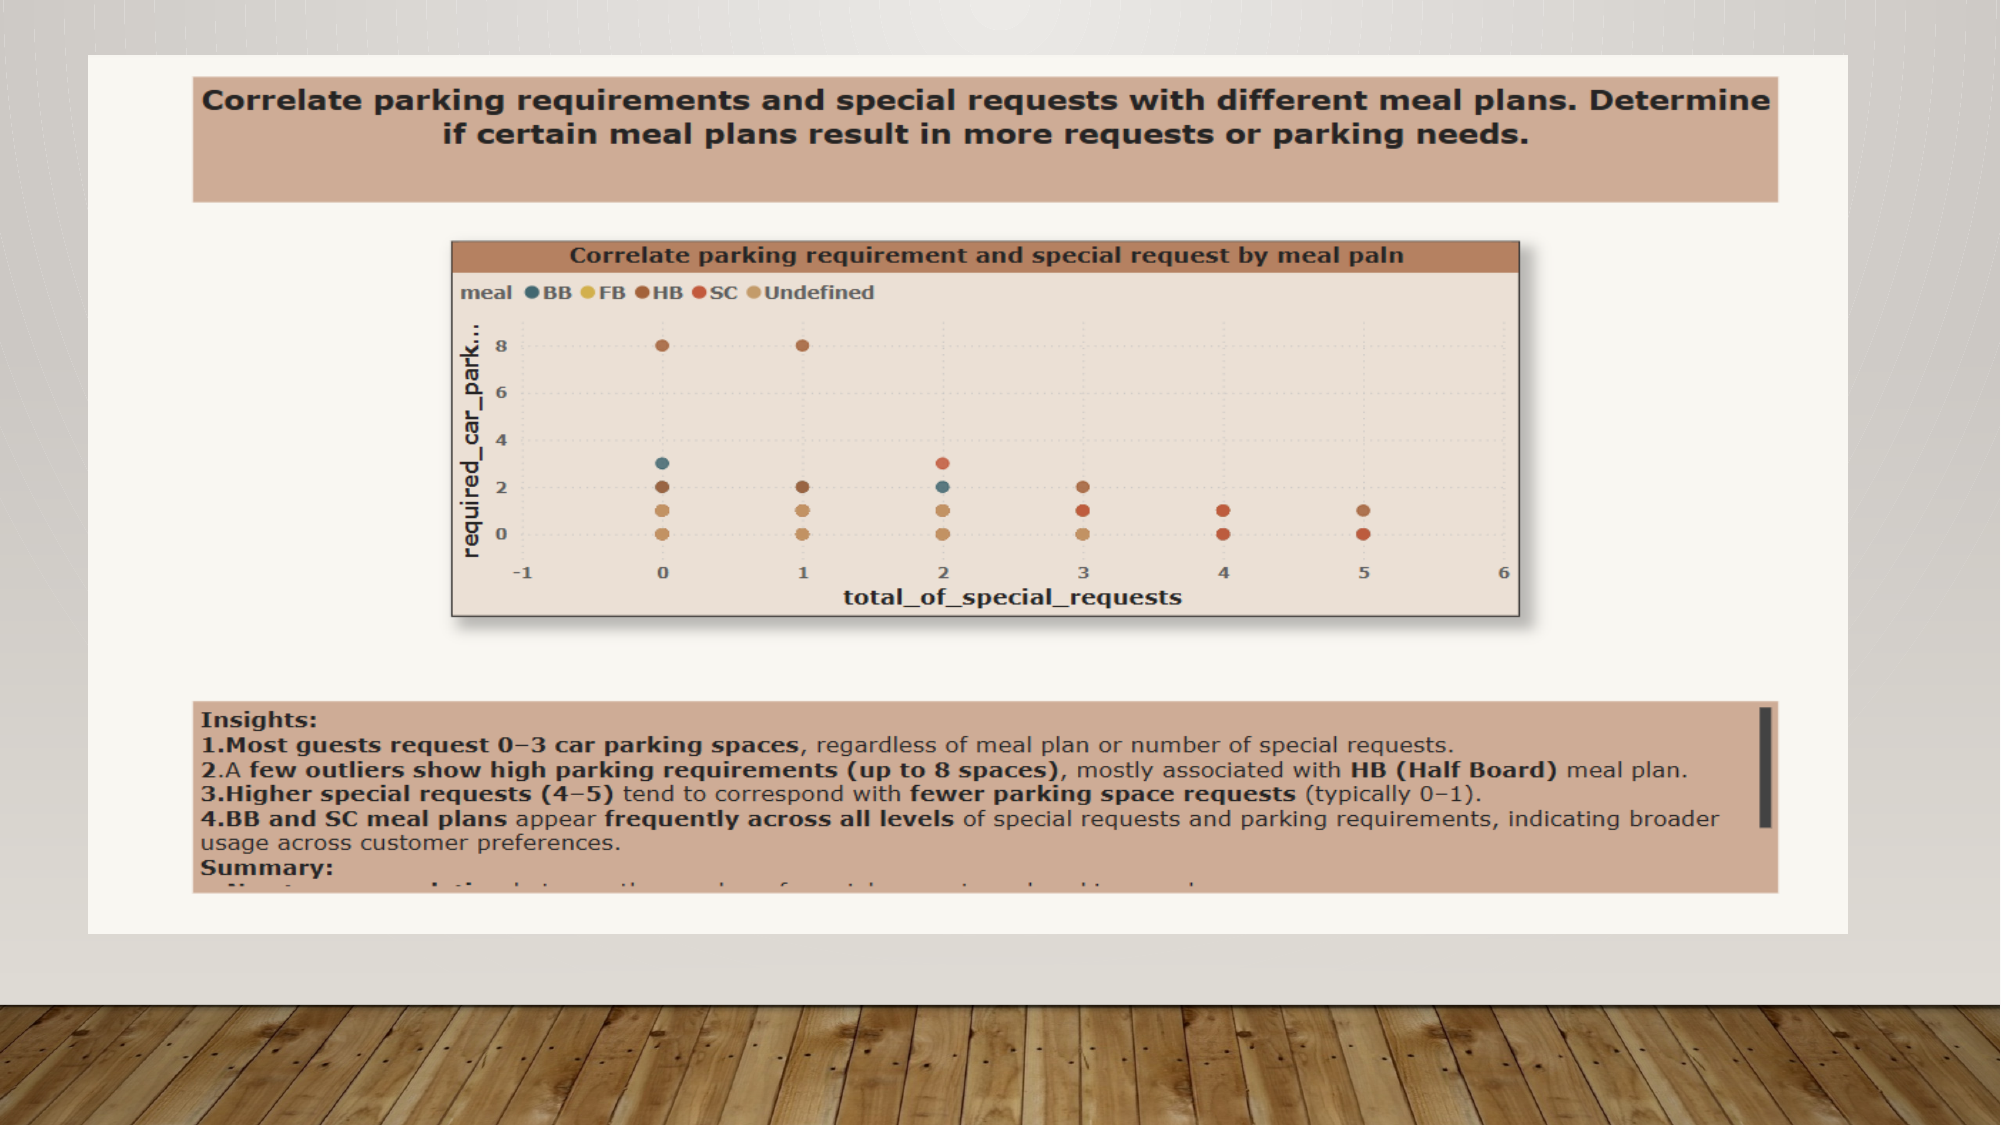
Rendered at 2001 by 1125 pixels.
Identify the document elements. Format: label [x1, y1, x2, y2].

picture [0, 1005, 2000, 1125]
picture [88, 55, 1849, 934]
